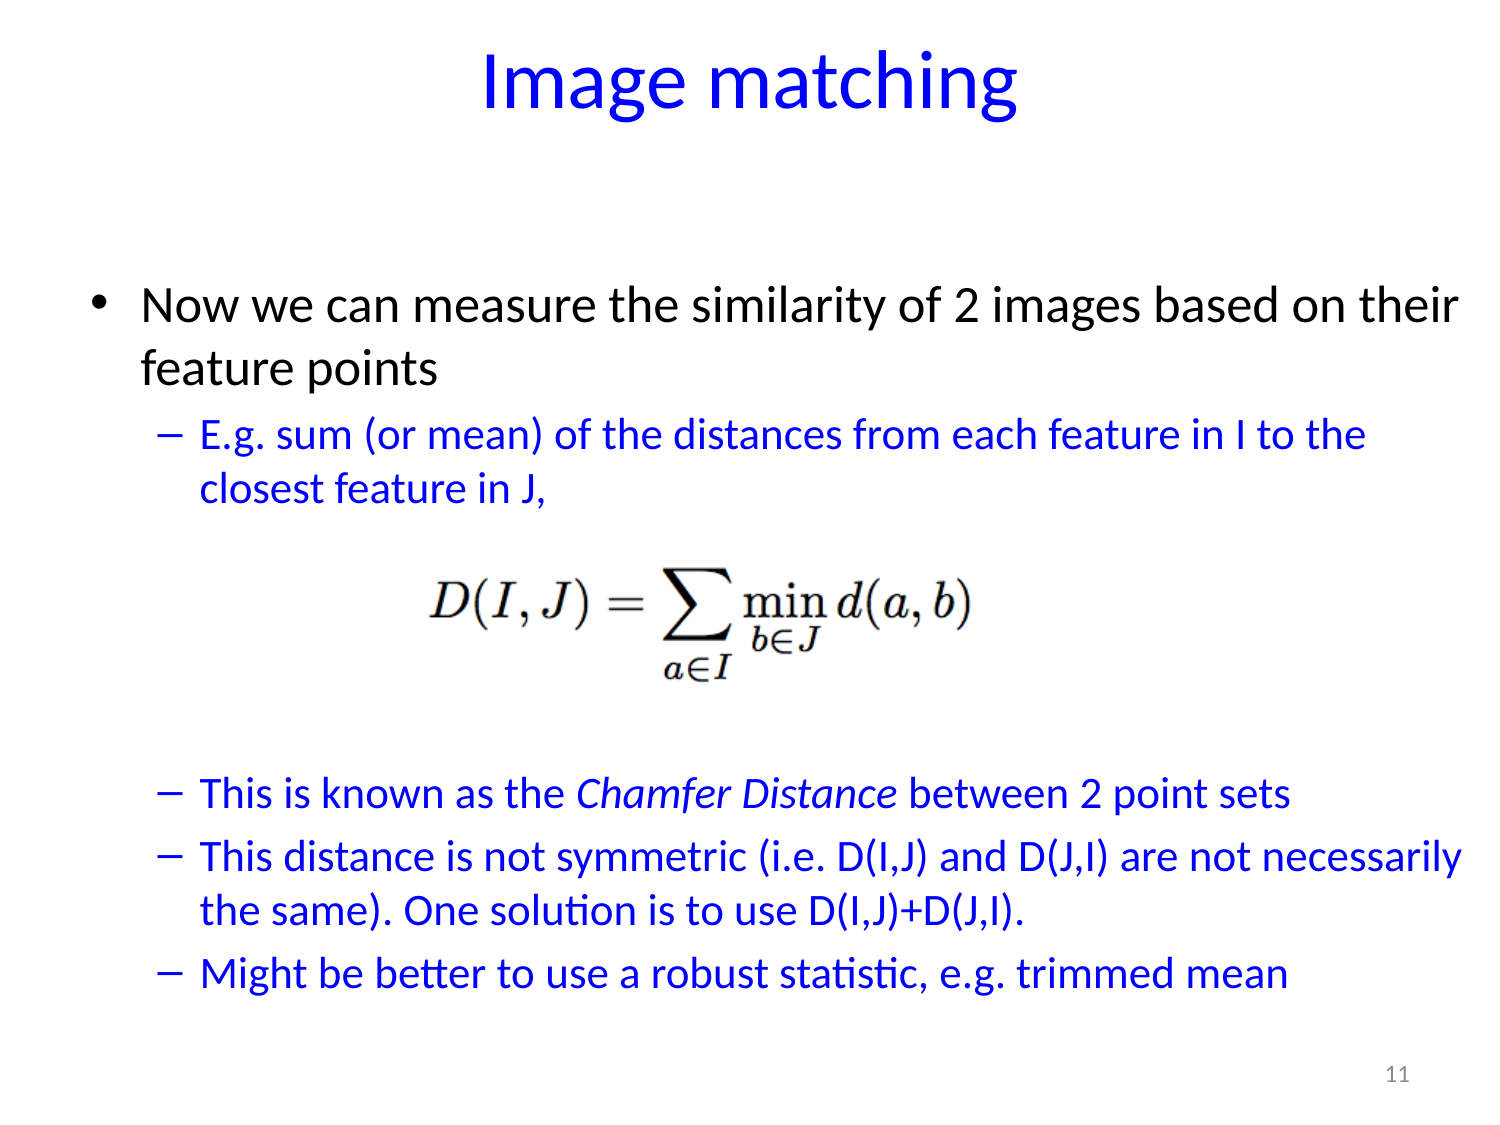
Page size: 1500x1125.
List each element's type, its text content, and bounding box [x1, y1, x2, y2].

list Now we can measure the similarity of 2 images based on their feature points E.g. sum (or mean) of the distances from each feature in I to the closest feature in J, This is known as the Chamfer Distance between 2 point sets This distance is not symmetric (i.e. D(I,J) and D(J,I) are not necessarily the same). One solution is to use D(I,J)+D(J,I). Might be better to use a robust statistic, e.g. trimmed mean [75, 262, 1500, 1005]
title Image matching [75, 0, 1425, 150]
picture [405, 530, 1001, 713]
slide_number 11 [1074, 1042, 1425, 1103]
